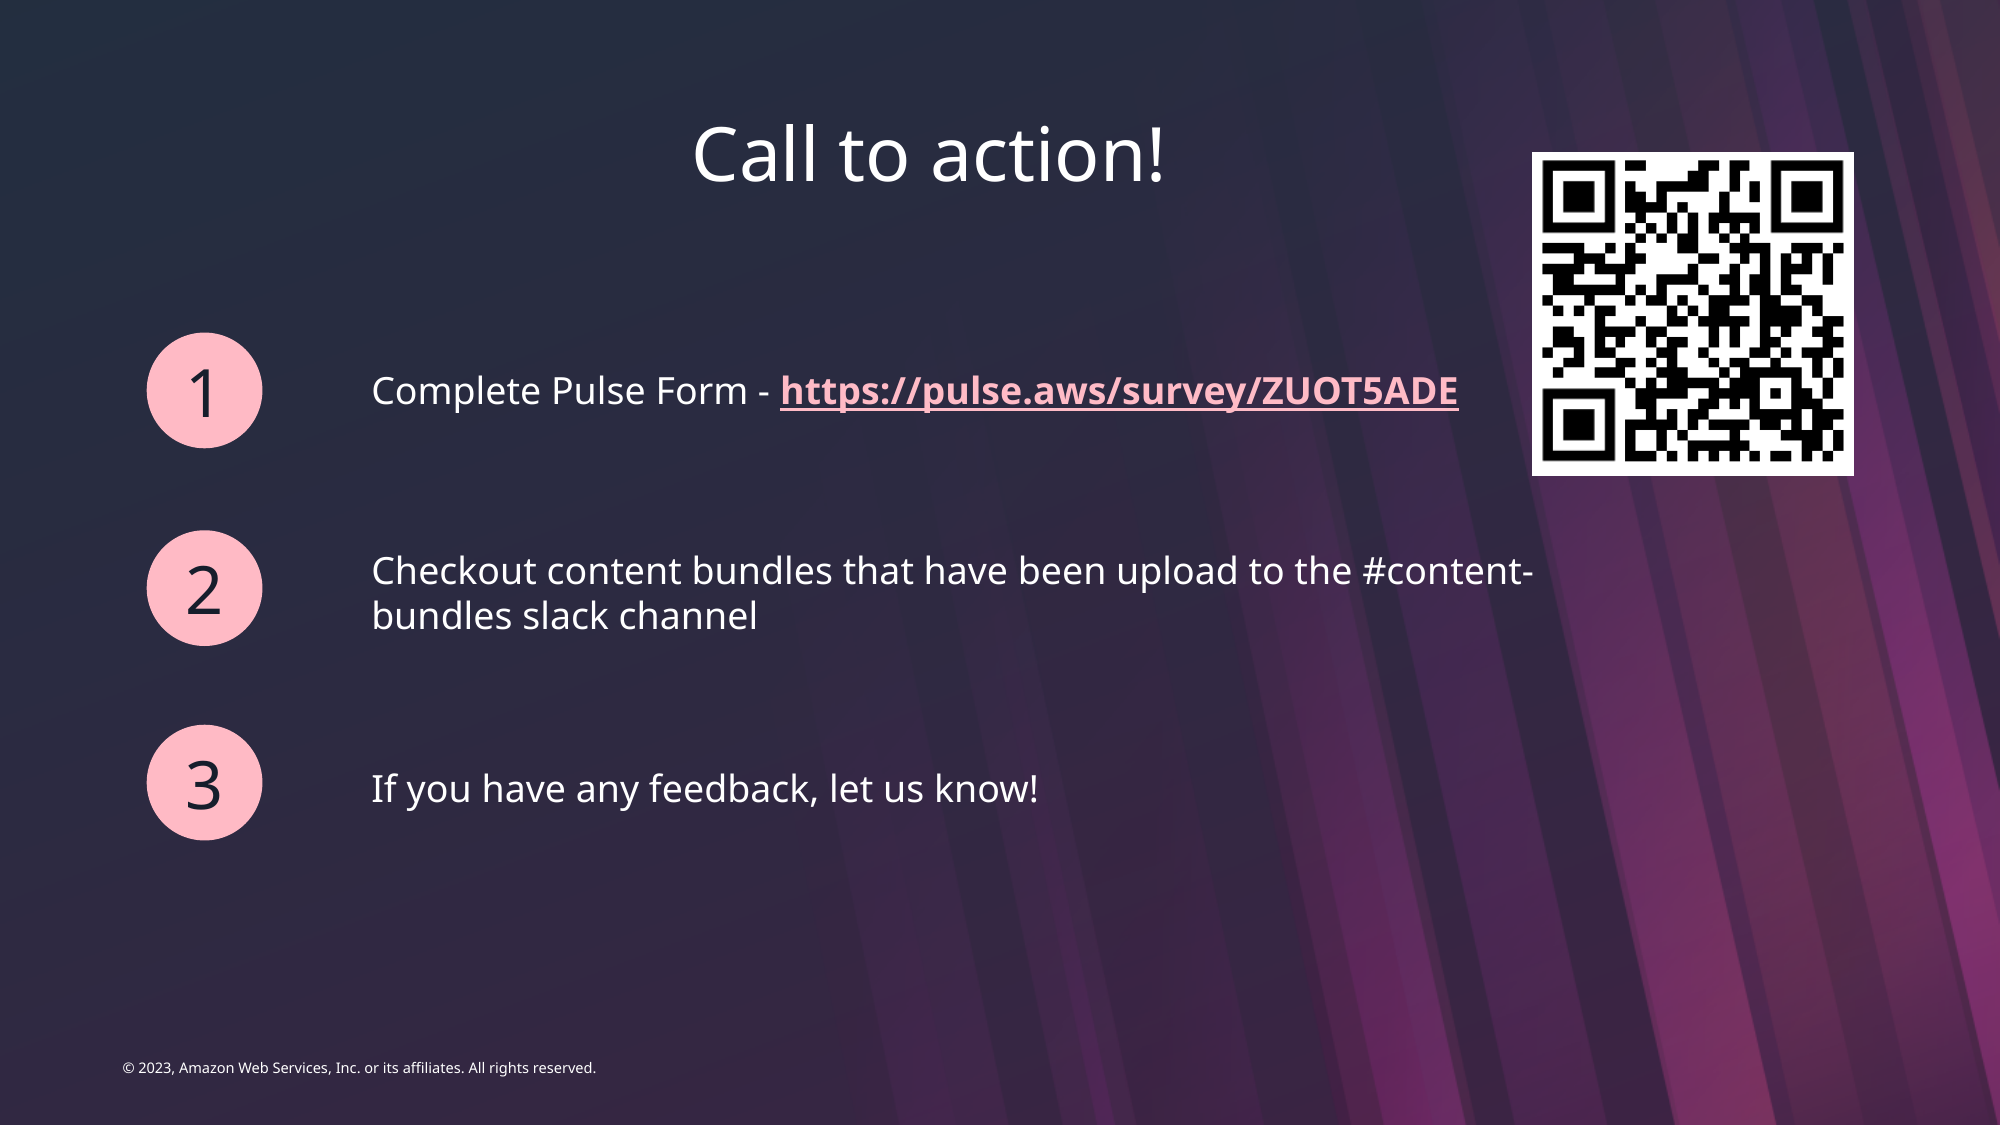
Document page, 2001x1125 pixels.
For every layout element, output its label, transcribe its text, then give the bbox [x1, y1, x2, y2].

text_box 3 [145, 723, 264, 842]
text_box If you have any feedback, let us know! [356, 757, 1691, 818]
text_box 2 [145, 529, 264, 648]
text_box Call to action! [676, 99, 1183, 205]
picture [0, 0, 2000, 1125]
text_box Checkout content bundles that have been upload to the #content-bundles slack channel [356, 539, 1691, 645]
text_box Complete Pulse Form - https://pulse.aws/survey/ZUOT5ADE [356, 360, 1532, 426]
text_box 1 [145, 331, 264, 450]
